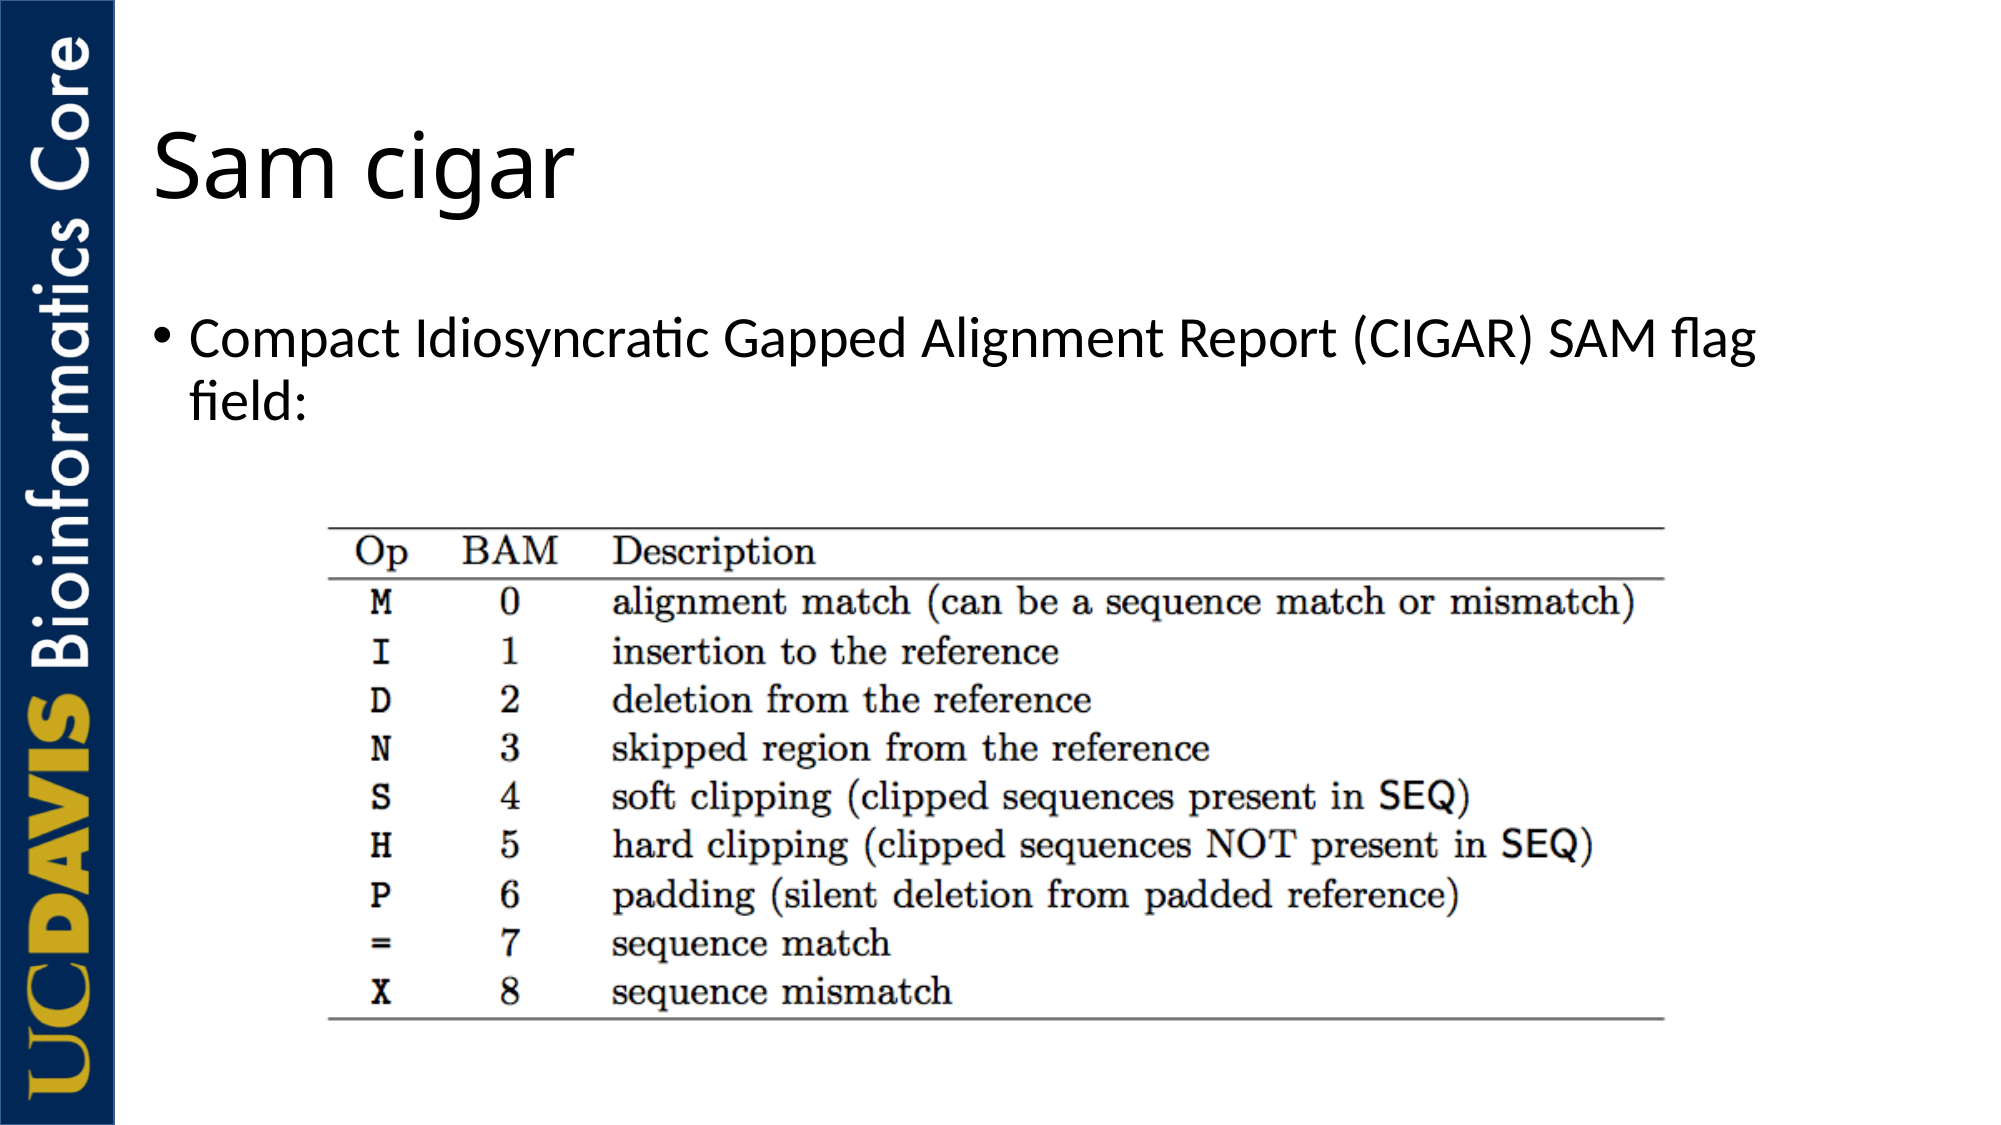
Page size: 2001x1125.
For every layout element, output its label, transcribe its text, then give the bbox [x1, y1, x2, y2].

picture [8, 0, 112, 1121]
title Sam cigar [137, 59, 1863, 278]
list Compact Idiosyncratic Gapped Alignment Report (CIGAR) SAM flag field: [137, 299, 1863, 1014]
picture [306, 516, 1687, 1046]
